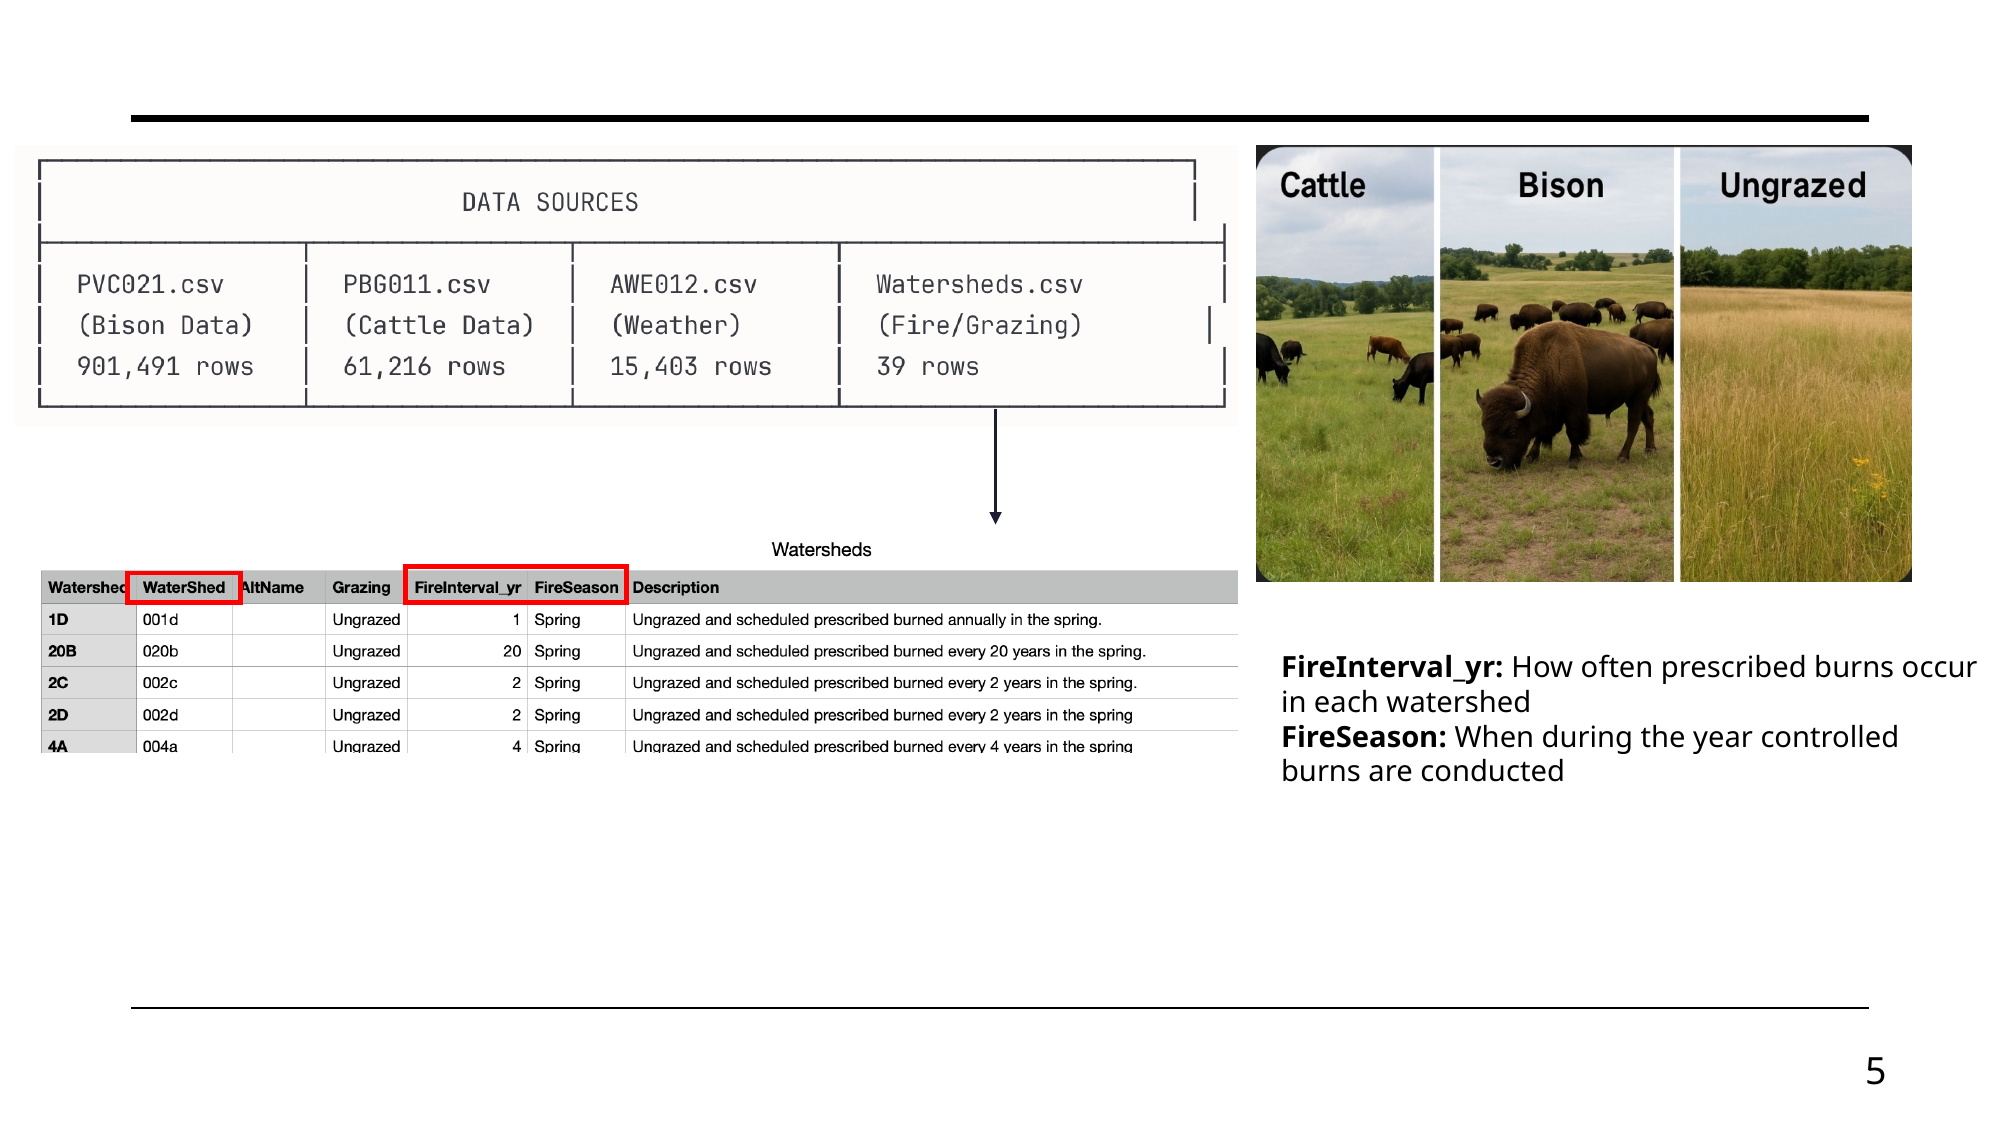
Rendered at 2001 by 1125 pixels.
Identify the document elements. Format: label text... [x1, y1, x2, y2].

slide_number 5 [1791, 1042, 1902, 1103]
picture [15, 145, 1238, 426]
picture [39, 528, 1238, 753]
picture [1256, 145, 1912, 582]
text_box FireInterval_yr: How often prescribed burns occur in each watershed FireSeason: When during the year controlled burns are conducted [1266, 640, 2000, 796]
